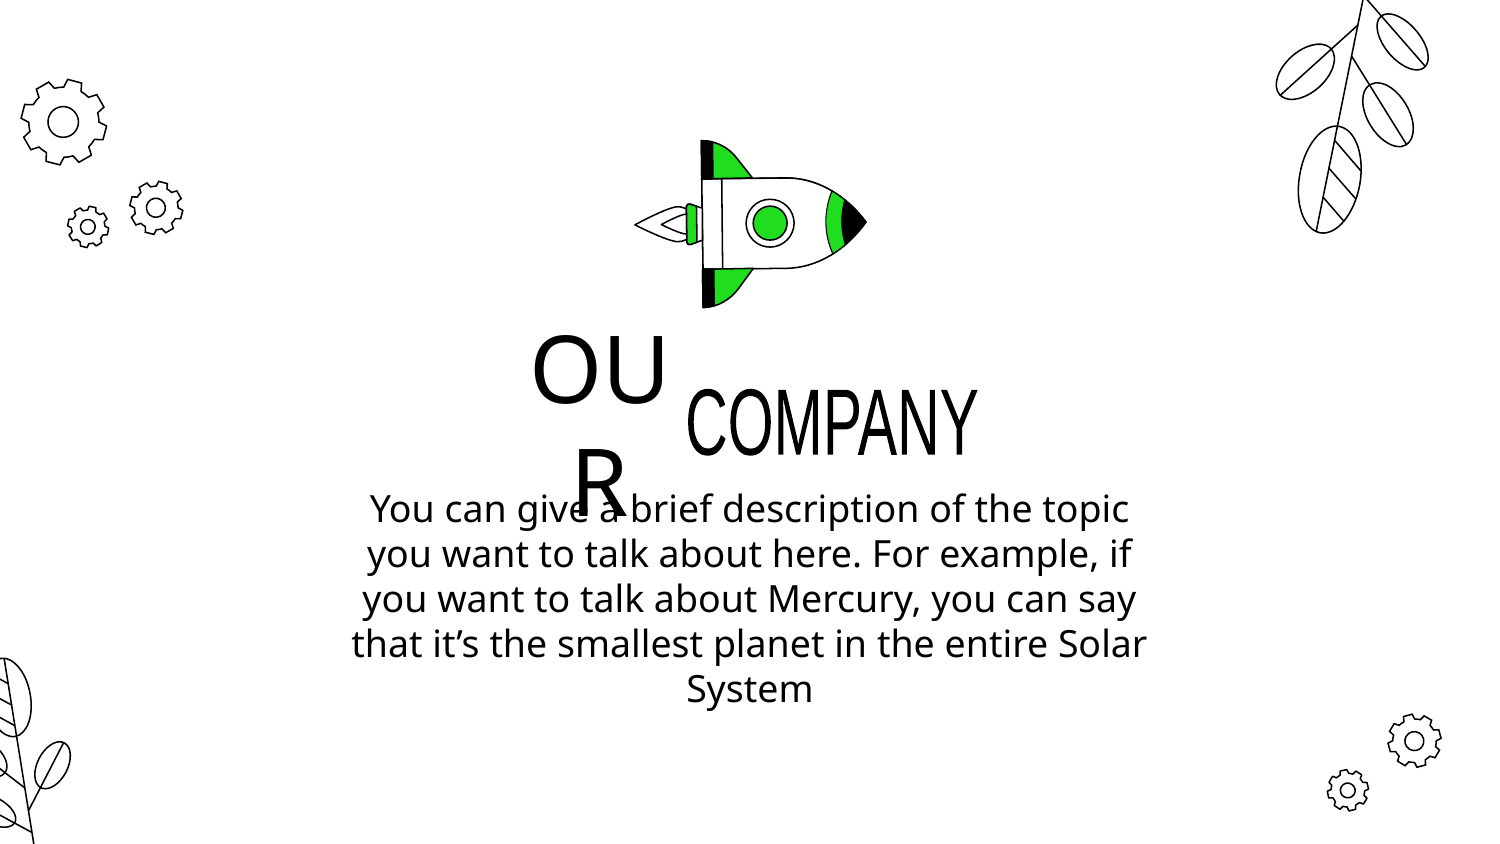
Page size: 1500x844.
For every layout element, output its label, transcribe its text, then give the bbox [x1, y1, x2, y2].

title OUR [522, 353, 678, 491]
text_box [634, 140, 867, 308]
subtitle You can give a brief description of the topic you want to talk about here. For example, if you want to talk about Mercury, you can say that it’s the smallest planet in the entire Solar System [342, 491, 1158, 704]
